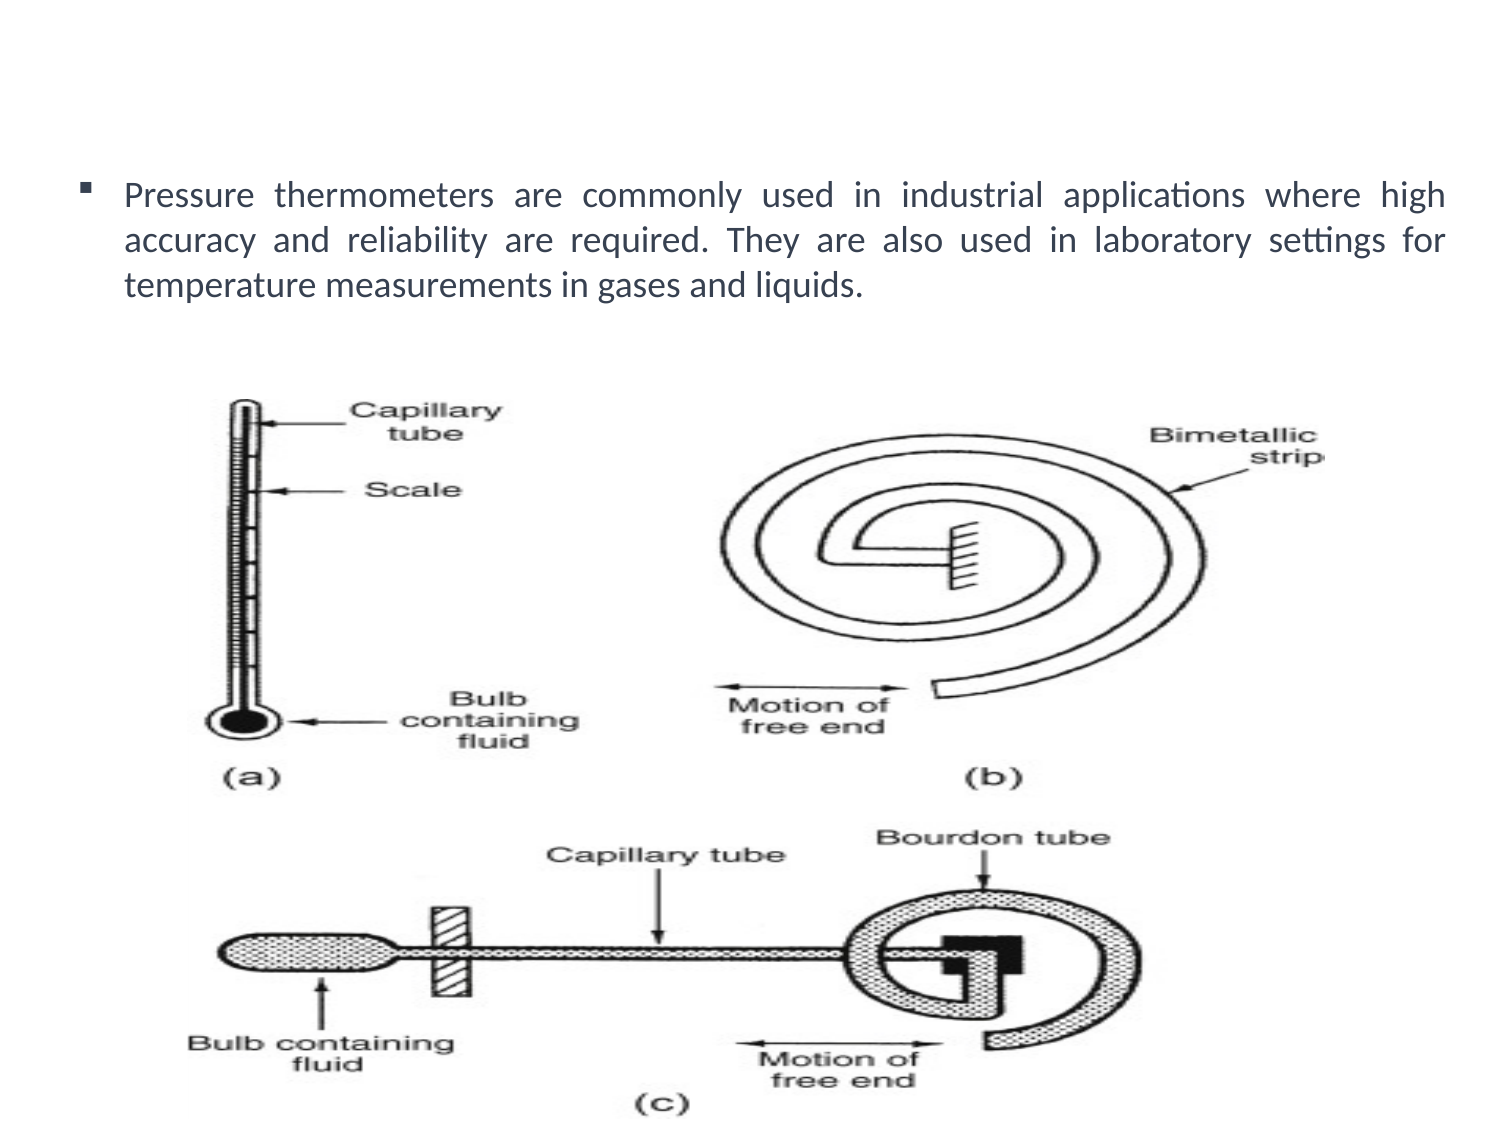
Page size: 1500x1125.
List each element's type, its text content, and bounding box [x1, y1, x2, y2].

picture [187, 399, 1326, 1120]
text_box Pressure thermometers are commonly used in industrial applications where high accuracy and reliability are required. They are also used in laboratory settings for temperature measurements in gases and liquids. [62, 162, 1463, 313]
